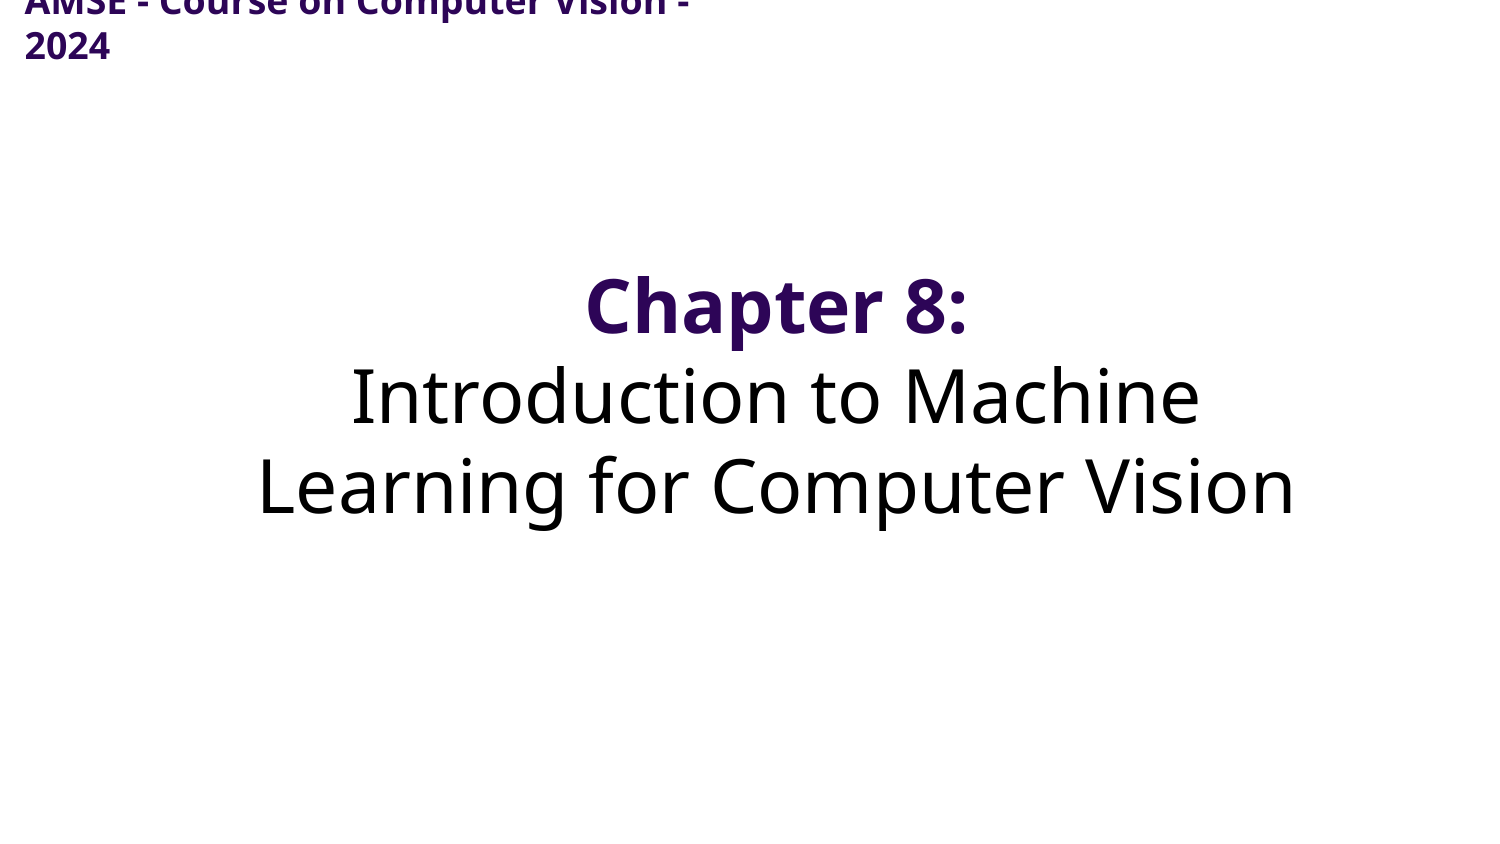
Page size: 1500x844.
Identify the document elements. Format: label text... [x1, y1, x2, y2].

title Chapter 8: Introduction to Machine Learning for Computer Vision [224, 437, 1330, 544]
text_box AMSE - Course on Computer Vision - 2024 [9, 9, 739, 82]
